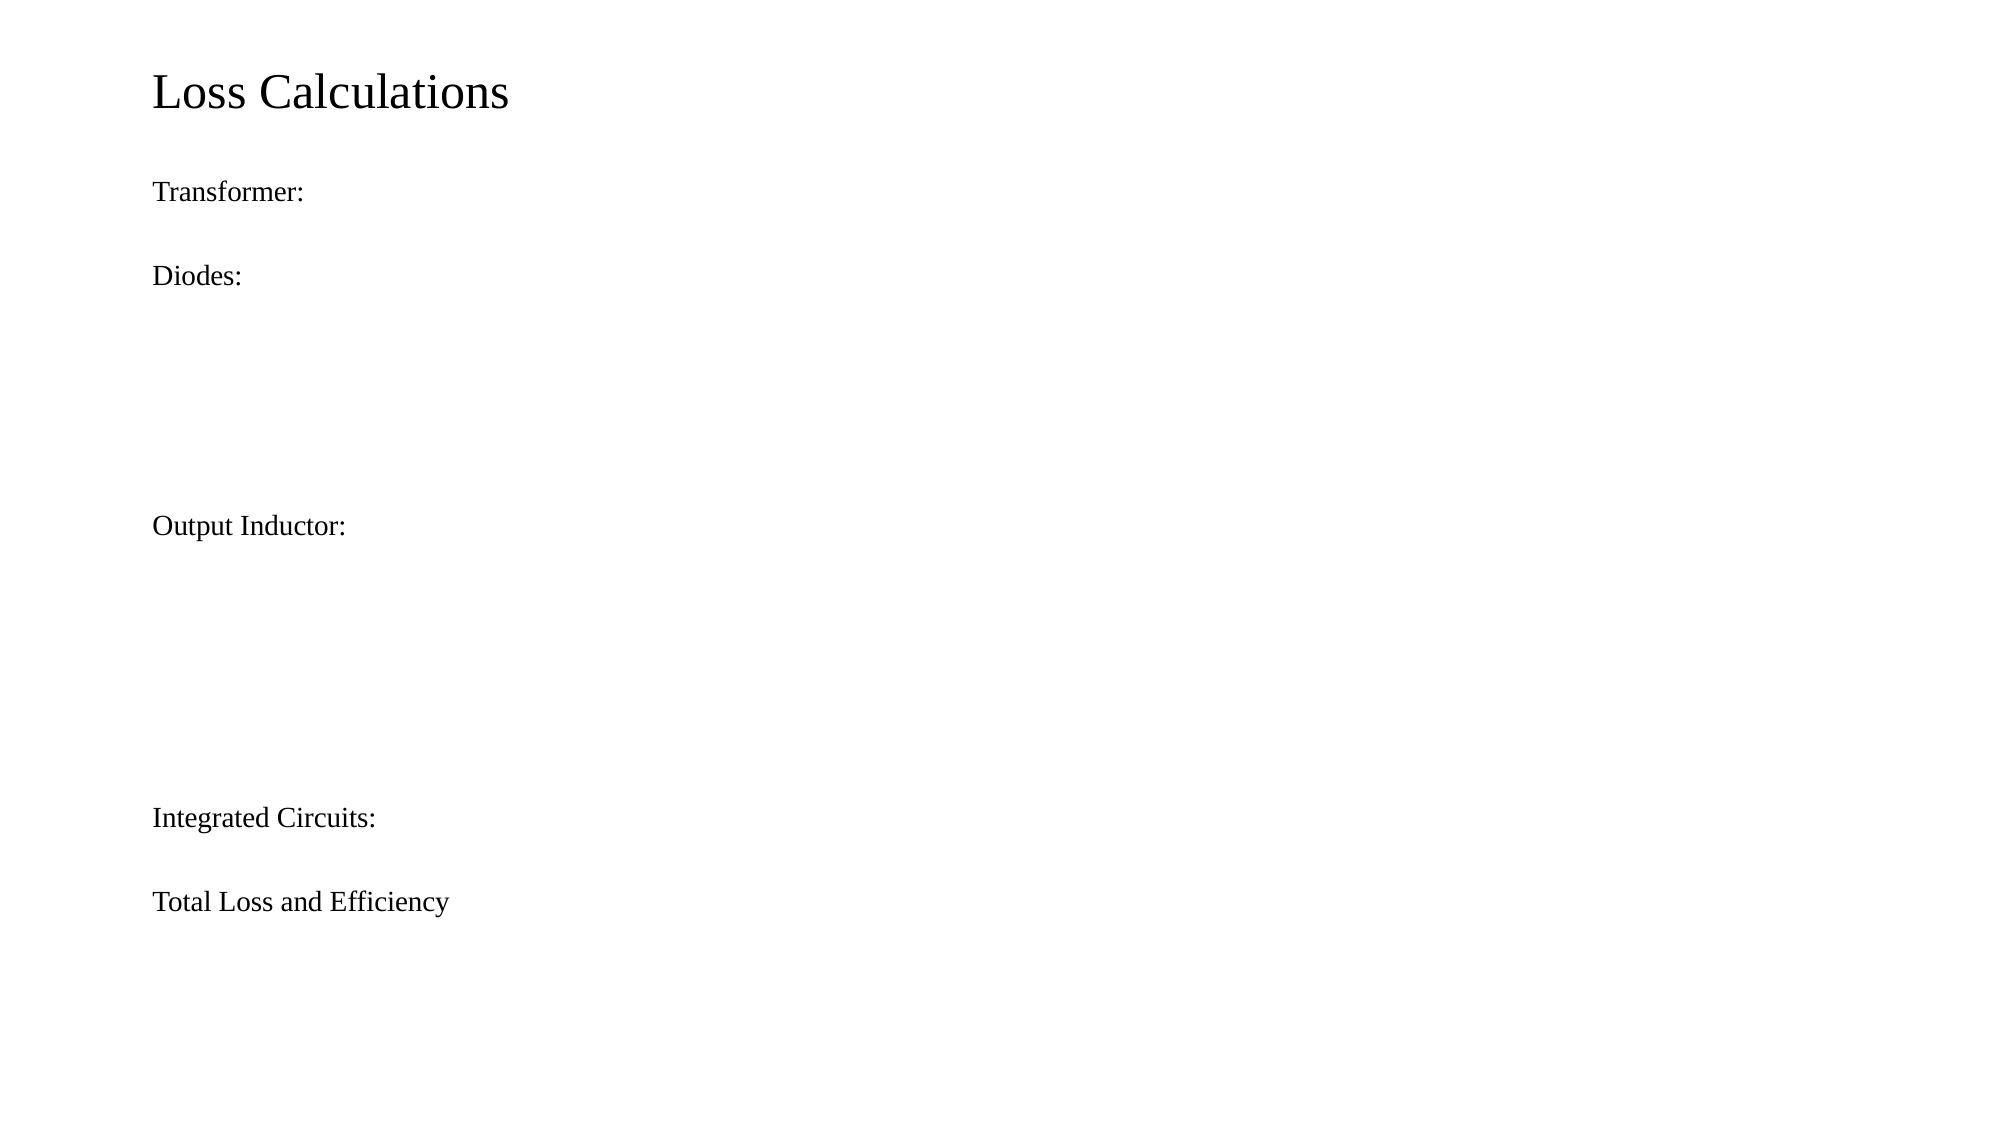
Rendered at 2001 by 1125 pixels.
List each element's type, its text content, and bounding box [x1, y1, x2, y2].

title Loss Calculations [137, 49, 1863, 135]
